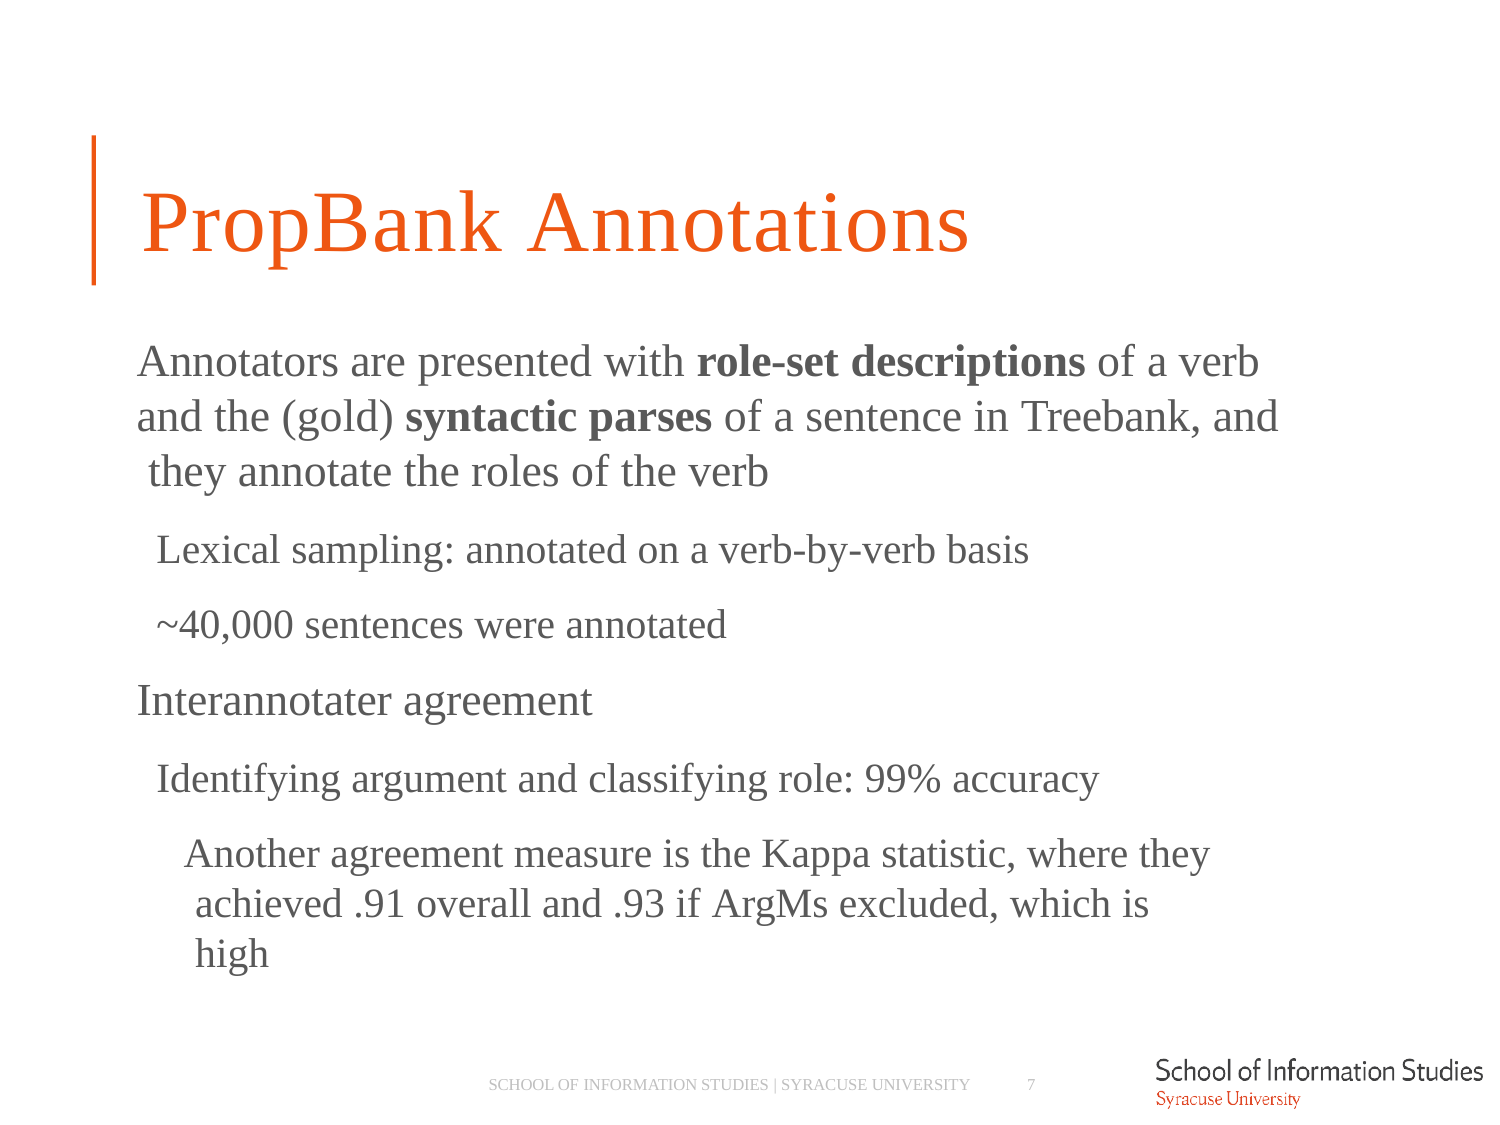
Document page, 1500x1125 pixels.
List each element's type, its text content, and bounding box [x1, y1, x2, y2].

text_box Annotators are presented with role-set descriptions of a verb and the (gold) syntactic parses of a sentence in Treebank, and they annotate the roles of the verb ­ Lexical sampling: annotated on a verb-by-verb basis ­ ~40,000 sentences were annotated Interannotater agreement ­ Identifying argument and classifying role: 99% accuracy ­ Another agreement measure is the Kappa statistic, where they achieved .91 overall and .93 if ArgMs excluded, which is high [134, 328, 1286, 976]
footer SCHOOL OF INFORMATION STUDIES | SYRACUSE UNIVERSITY [486, 1073, 979, 1125]
picture [1156, 1058, 1483, 1109]
title PropBank Annotations [138, 162, 977, 328]
text_box 7 [1020, 1073, 1042, 1094]
